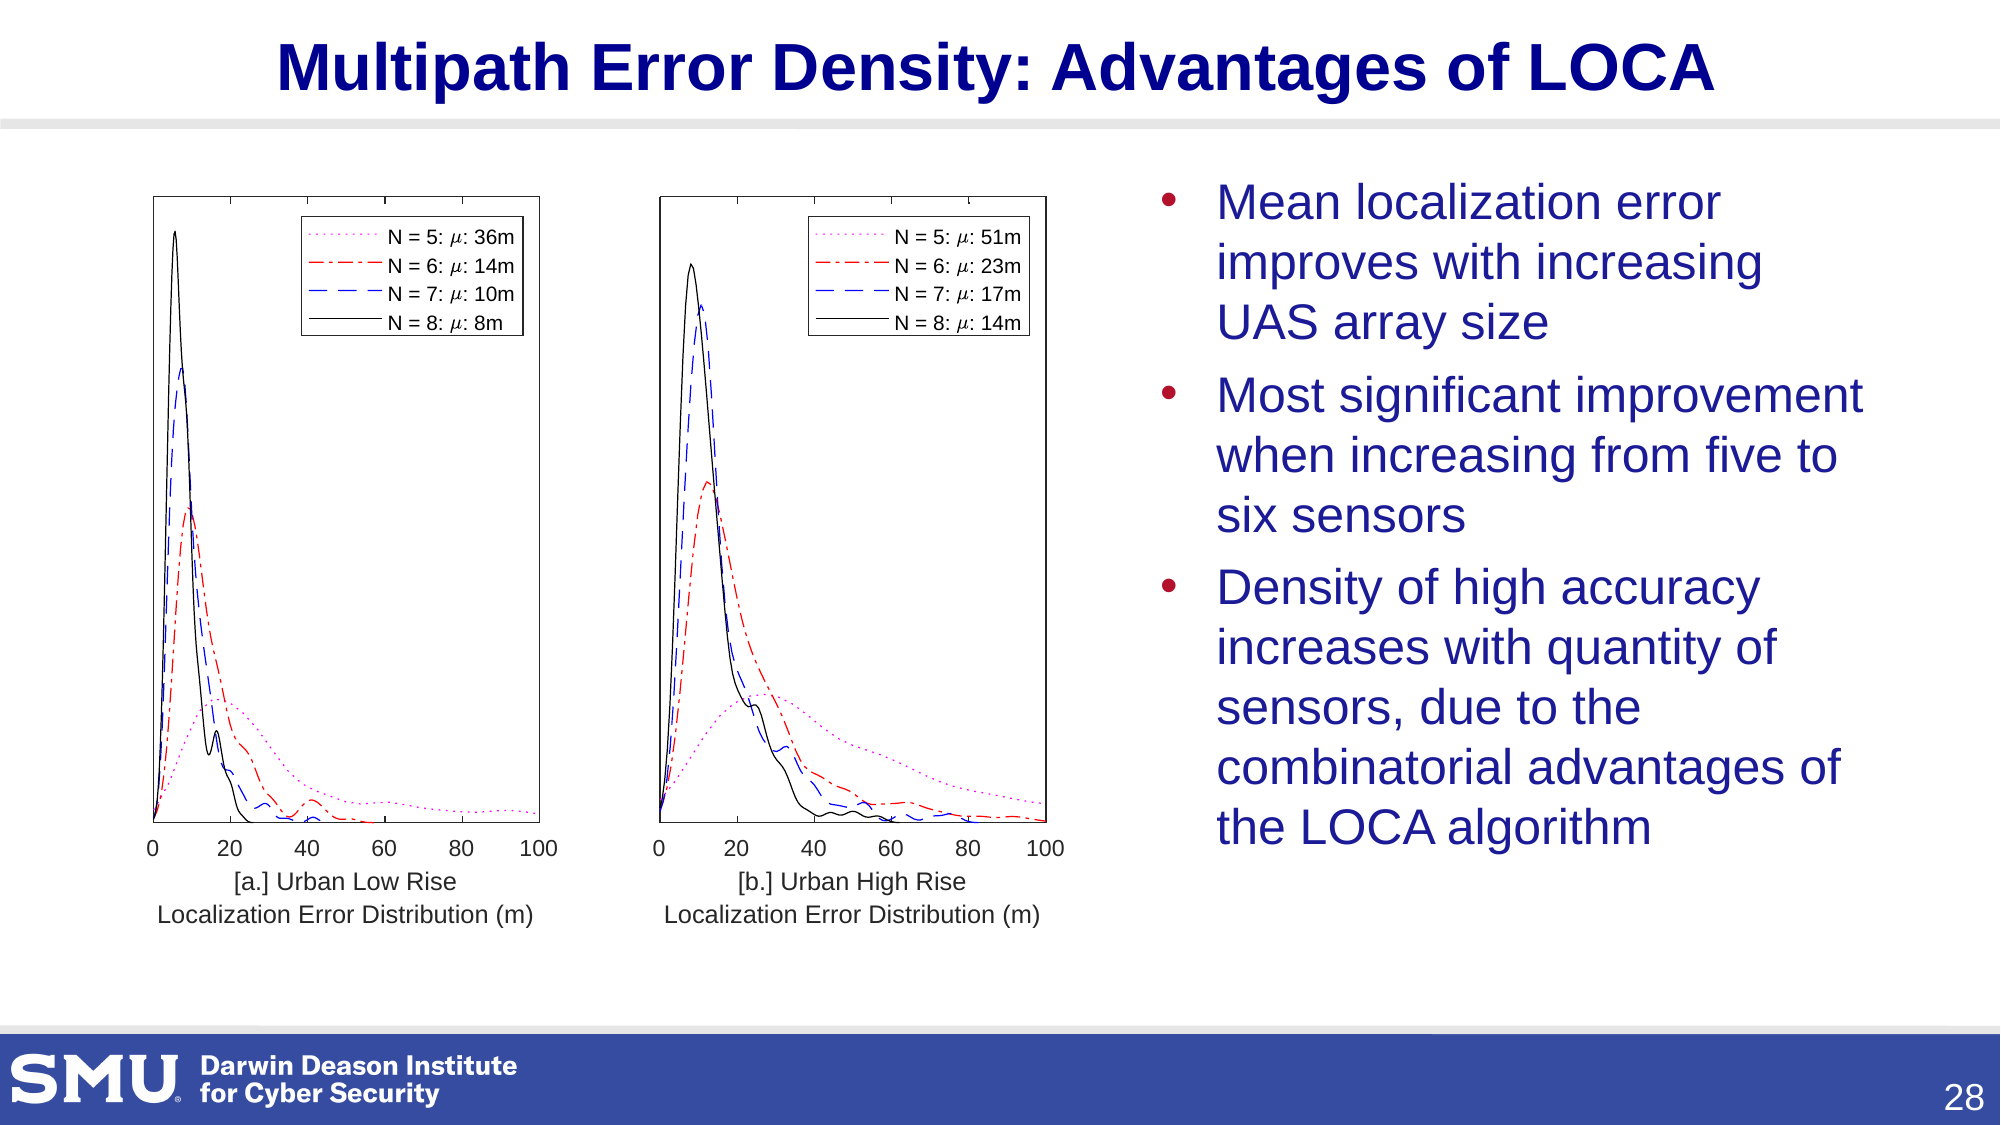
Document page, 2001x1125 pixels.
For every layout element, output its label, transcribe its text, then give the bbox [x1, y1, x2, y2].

slide_number 28 [1550, 1065, 2000, 1125]
subtitle Mean localization error improves with increasing UAS array size Most significant improvement when increasing from five to six sensors Density of high accuracy increases with quantity of sensors, due to the combinatorial advantages of the LOCA algorithm [1155, 162, 1884, 884]
text_box Multipath Error Density: Advantages of LOCA [11, 16, 1983, 111]
picture [3, 138, 1155, 928]
picture [4, 1051, 519, 1108]
